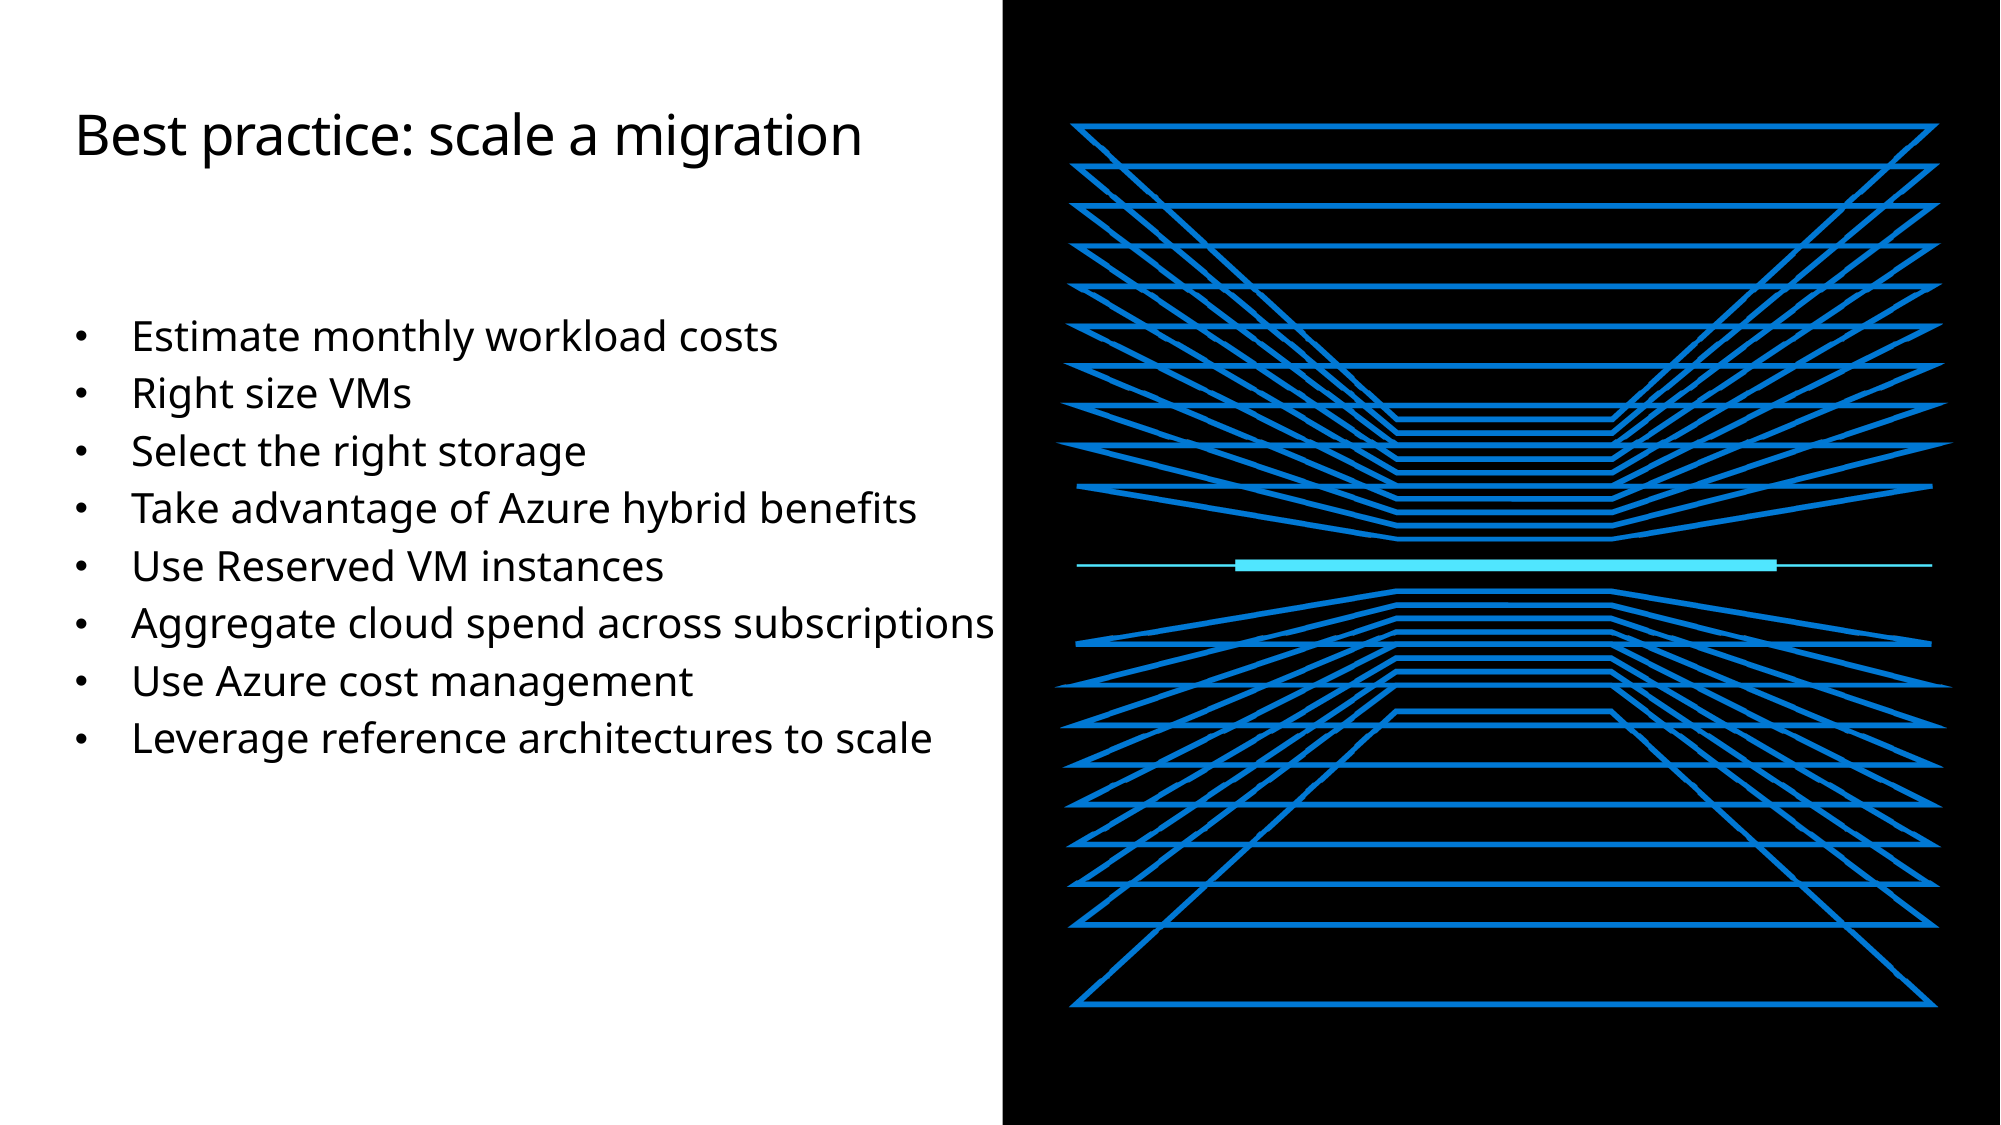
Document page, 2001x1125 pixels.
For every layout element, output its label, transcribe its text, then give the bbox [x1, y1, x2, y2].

picture [1010, 0, 1992, 1125]
text_box [1002, 0, 1010, 1125]
title Best practice: scale a migration [74, 101, 1002, 168]
text_box [1992, 0, 2000, 1125]
list Estimate monthly workload costs Right size VMs Select the right storage Take advantage of Azure hybrid benefits Use Reserved VM instances Aggregate cloud spend across subscriptions Use Azure cost management Leverage reference architectures to scale [74, 315, 1002, 828]
